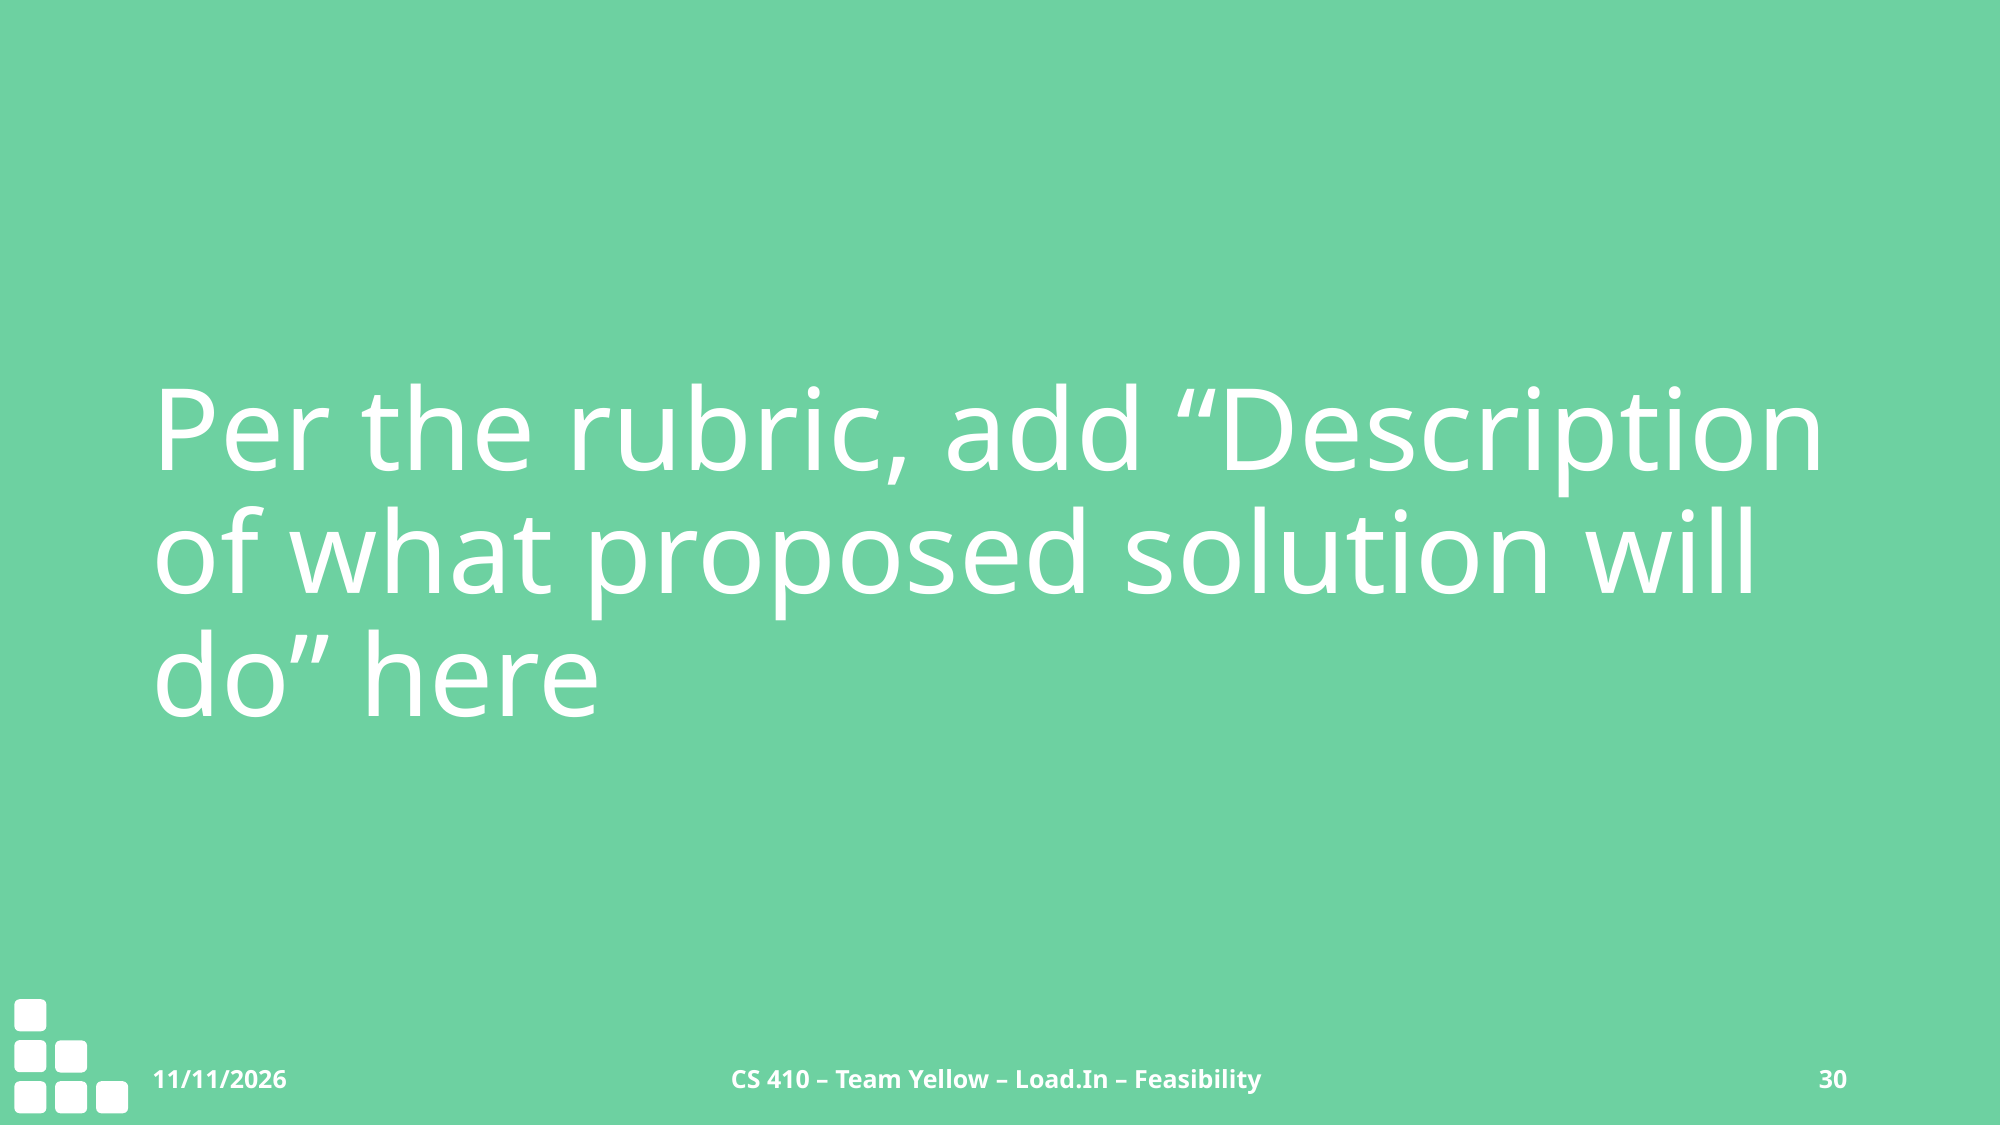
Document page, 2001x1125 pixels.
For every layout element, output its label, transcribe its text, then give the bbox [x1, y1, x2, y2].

title Per the rubric, add “Description of what proposed solution will do” here [136, 280, 1862, 749]
footer CS 410 – Team Yellow – Load.In – Feasibility [662, 1035, 1338, 1125]
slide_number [137, 1035, 588, 1125]
slide_number 30 [1412, 1035, 1863, 1125]
